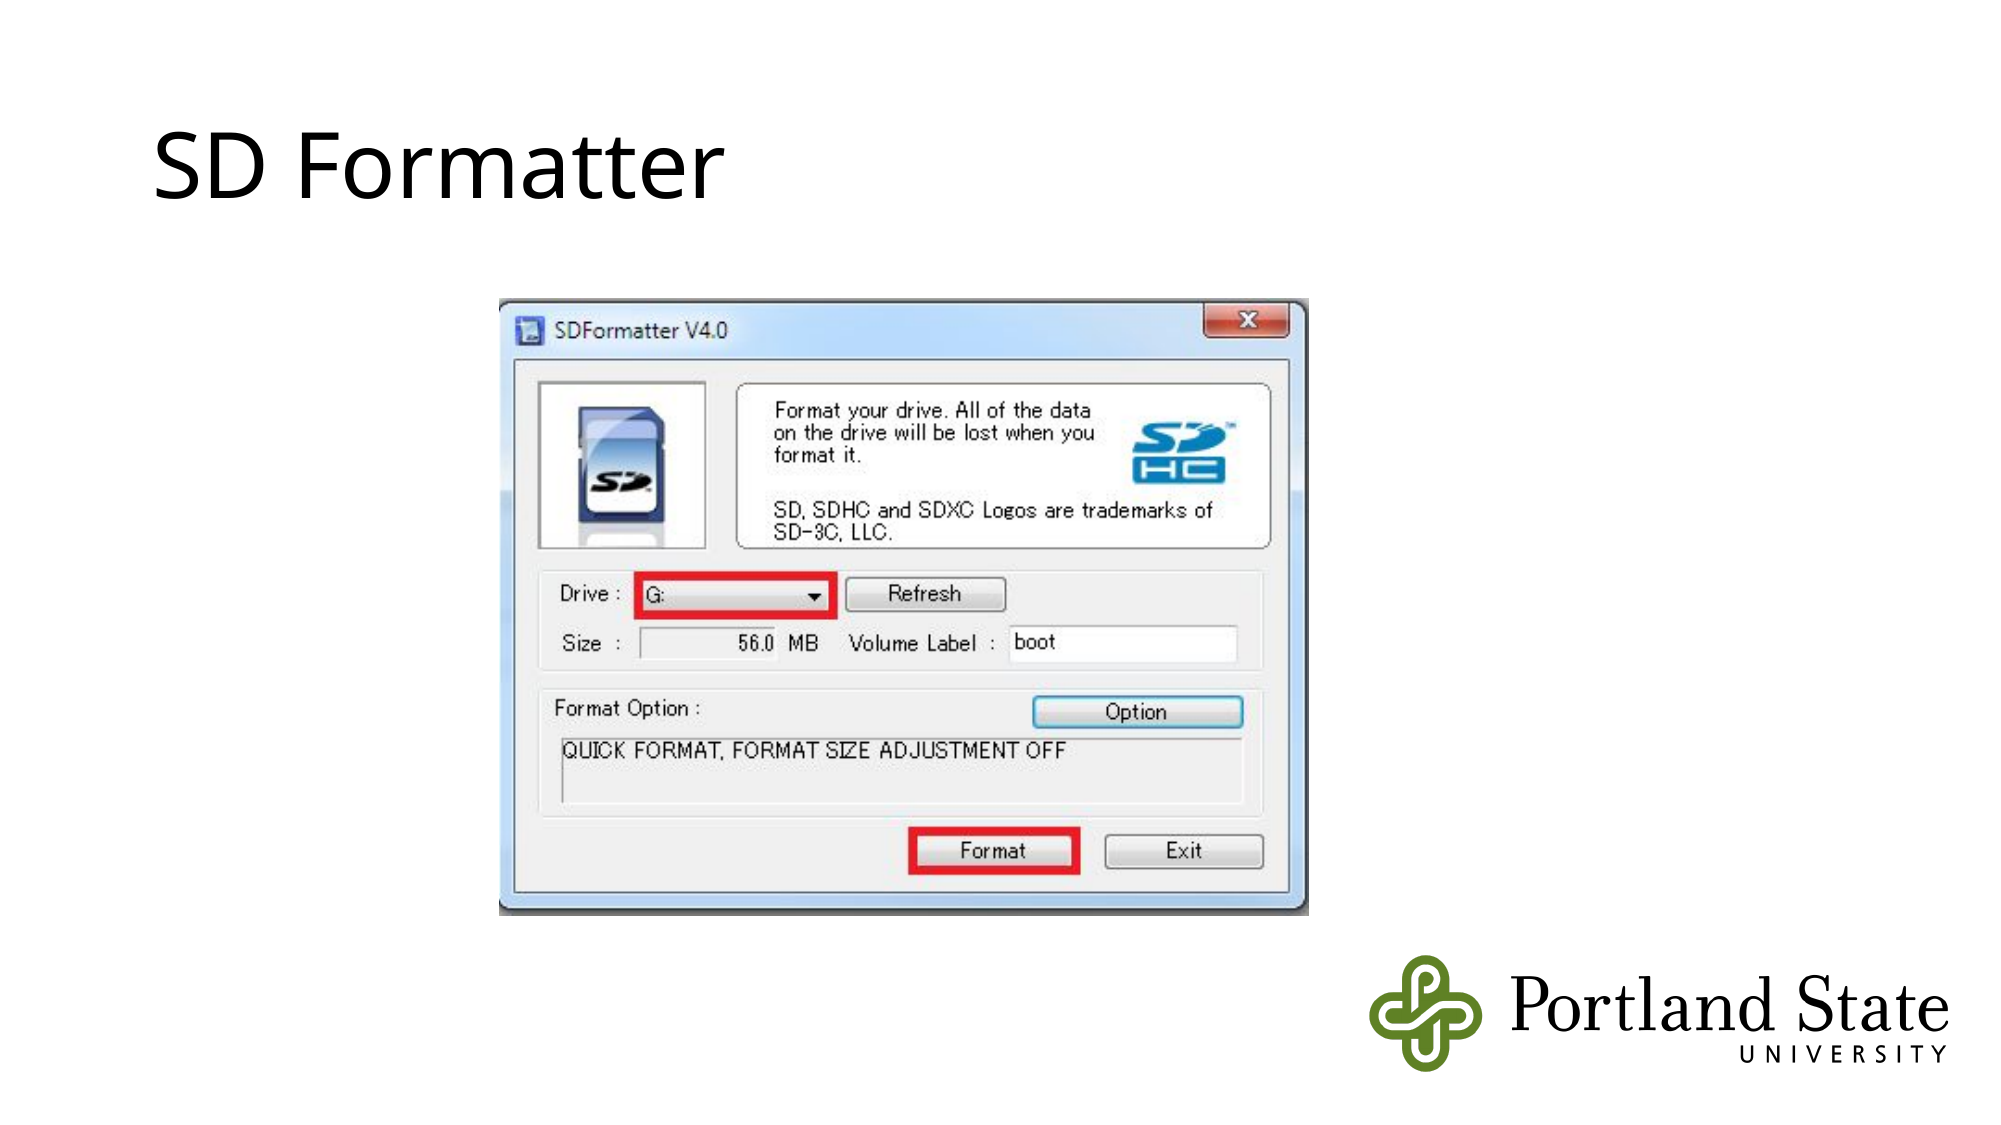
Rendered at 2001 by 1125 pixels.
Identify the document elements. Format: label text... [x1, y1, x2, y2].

picture [1347, 929, 1970, 1097]
picture [499, 298, 1309, 916]
title SD Formatter [137, 59, 1863, 278]
